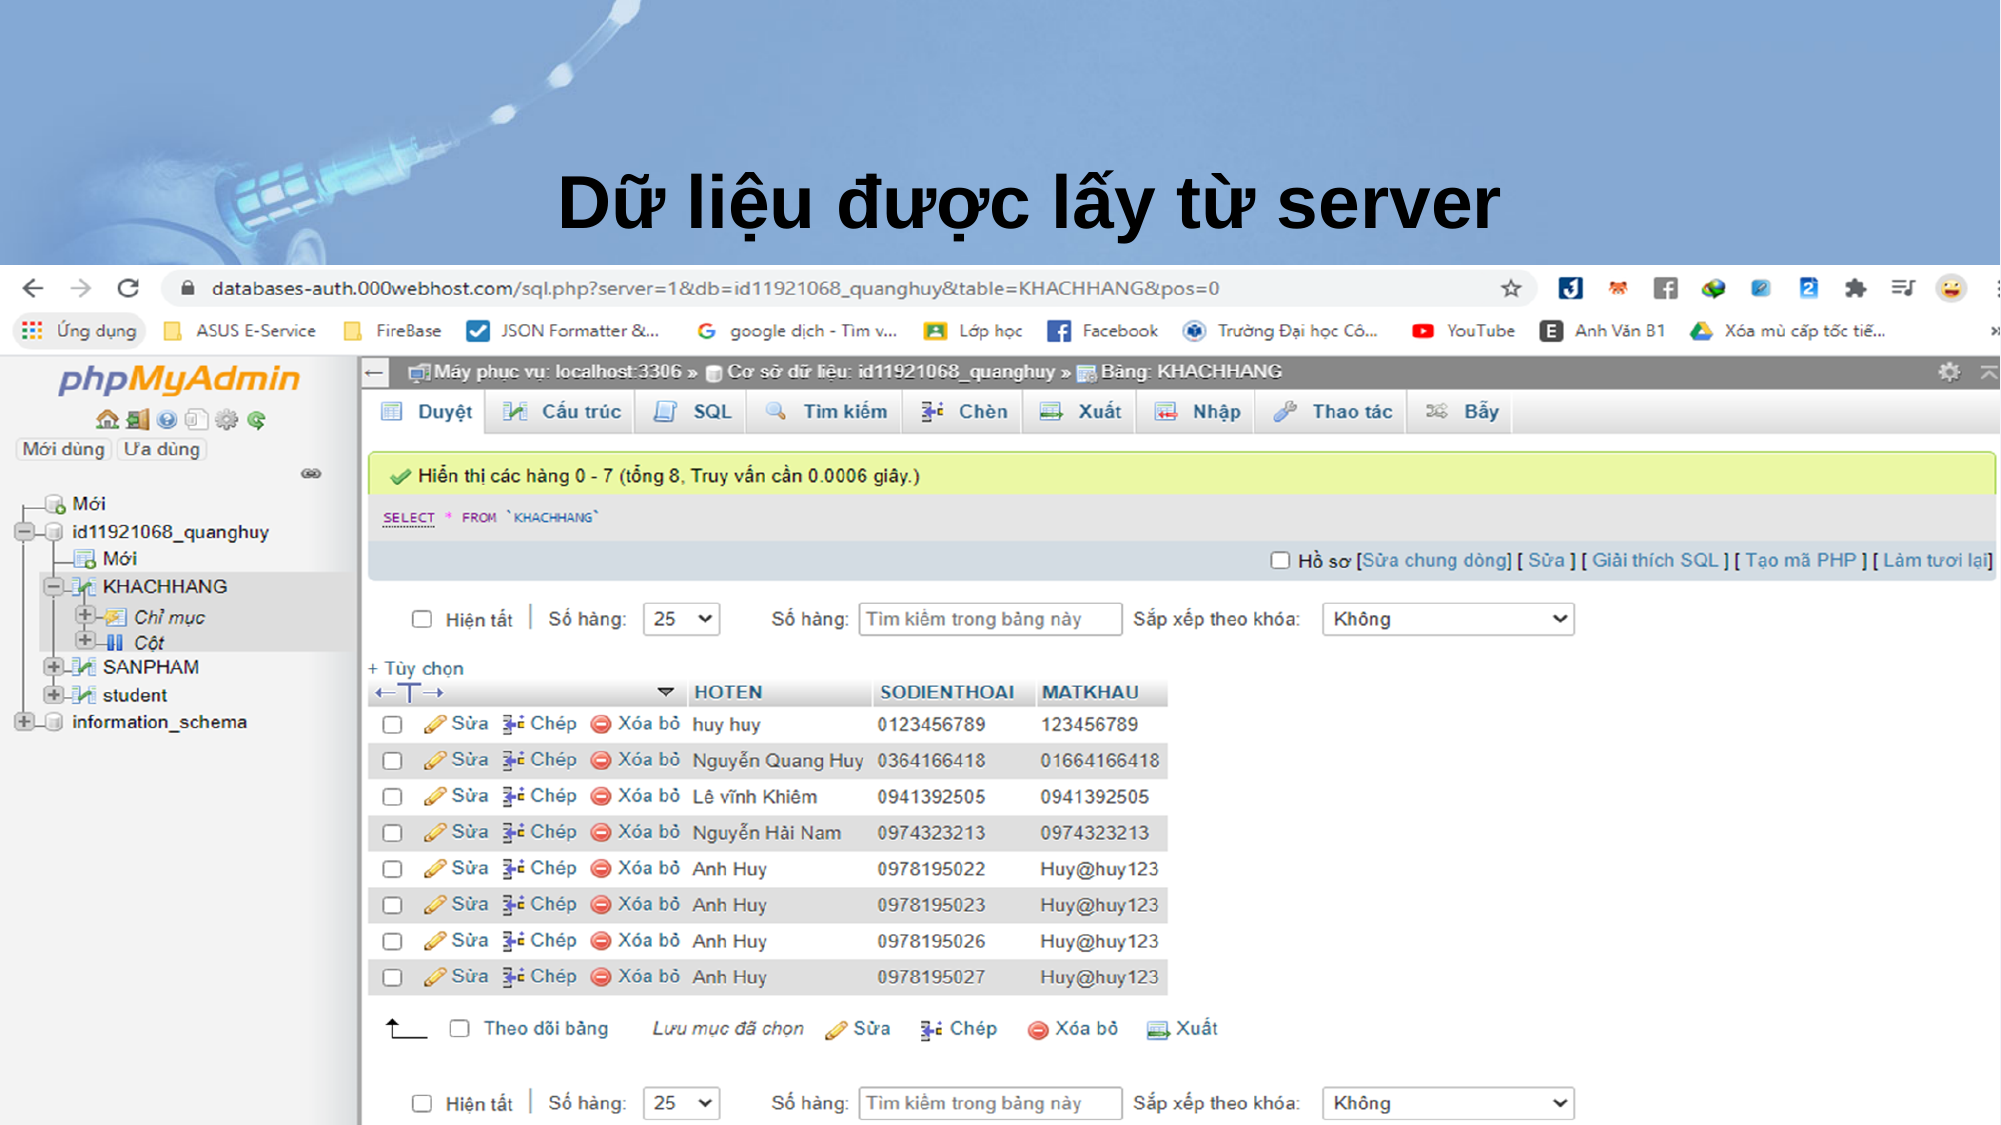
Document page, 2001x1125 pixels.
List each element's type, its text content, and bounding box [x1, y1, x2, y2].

text_box Dữ liệu được lấy từ server [542, 145, 1518, 265]
picture [0, 0, 2001, 1125]
